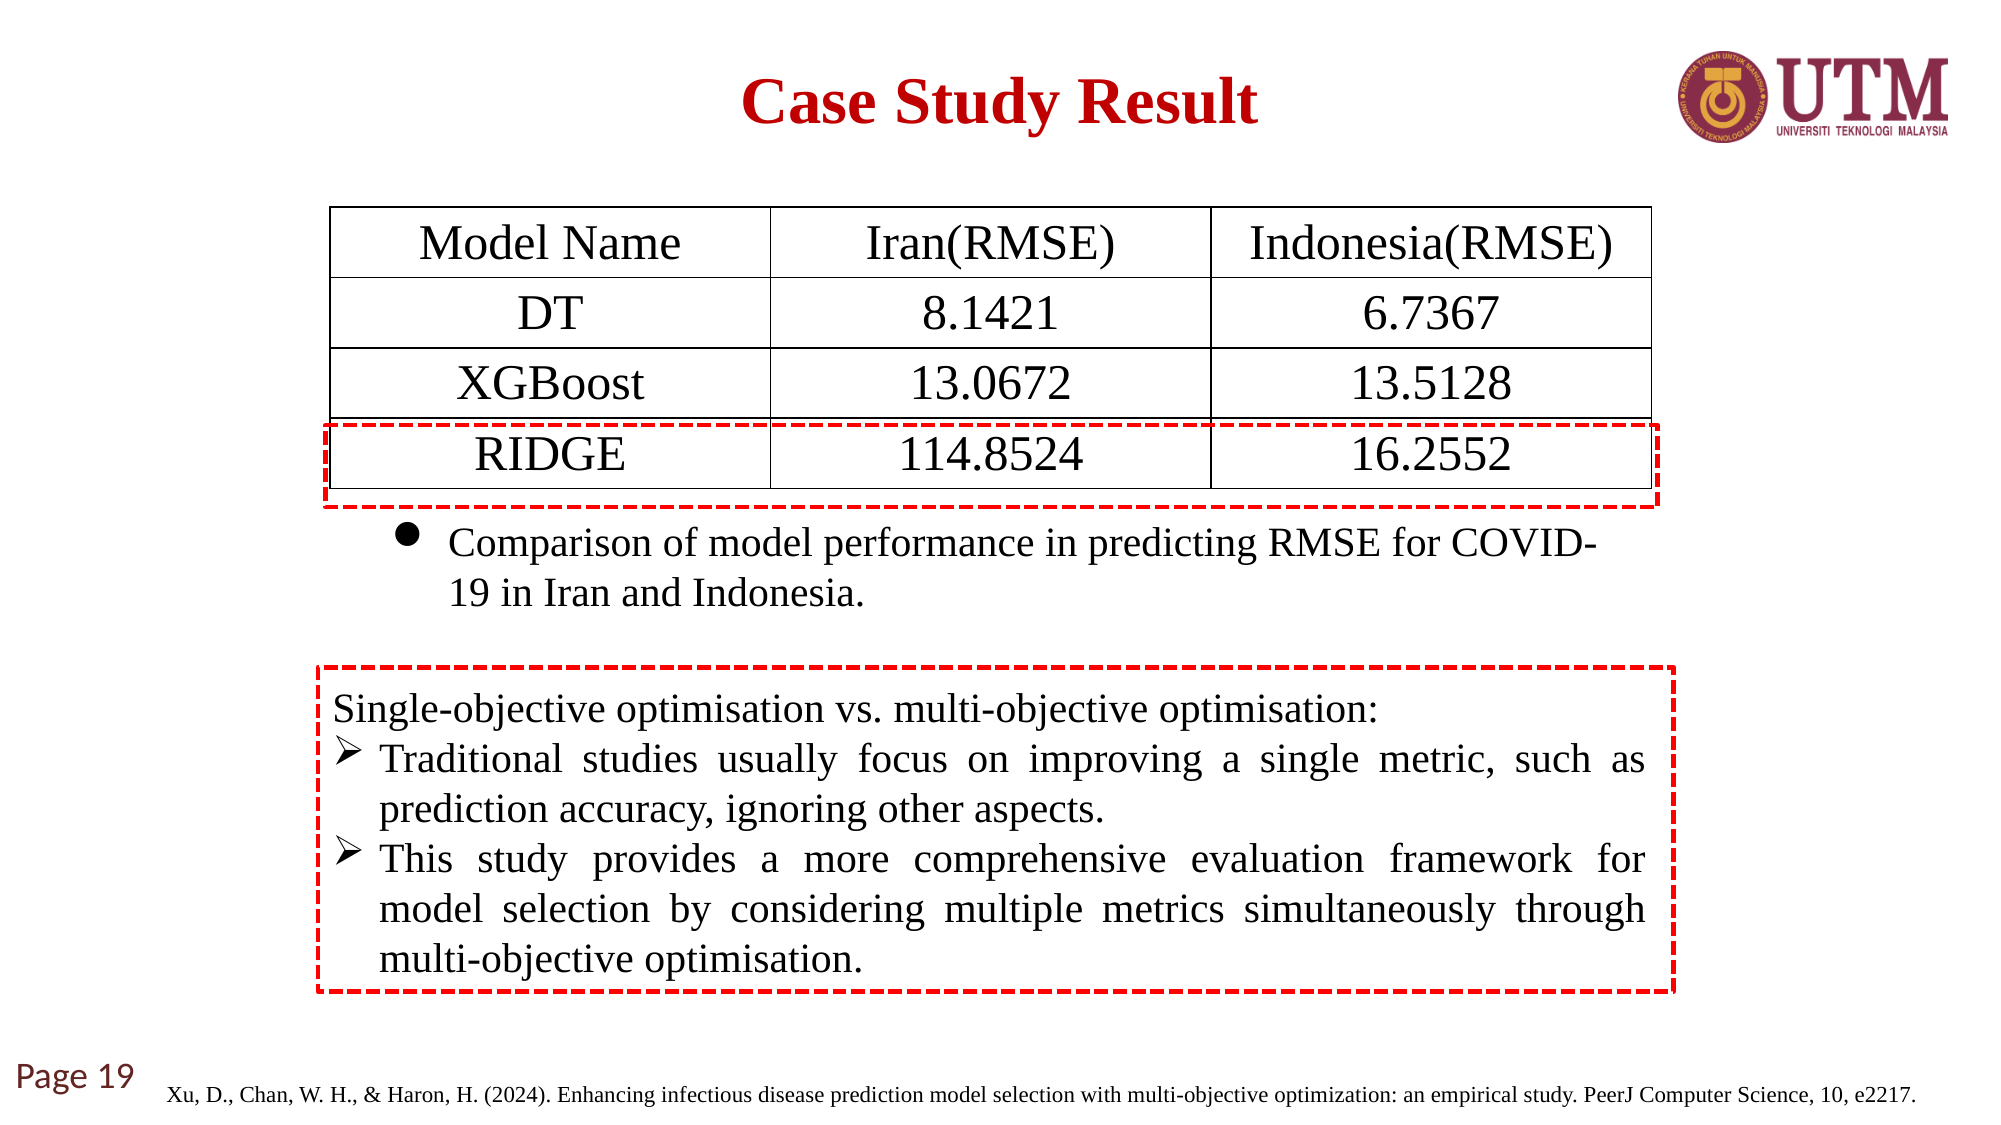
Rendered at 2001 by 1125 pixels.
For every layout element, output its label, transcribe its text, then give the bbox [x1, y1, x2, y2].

table_cell RIDGE [331, 419, 770, 425]
text_box [316, 665, 1676, 994]
table_cell 16.2552 [1212, 419, 1651, 425]
table_cell 13.5128 [1212, 349, 1651, 417]
text_box Page 19 [0, 1043, 150, 1104]
table_header Model Name [331, 208, 770, 277]
table_header Indonesia(RMSE) [1212, 208, 1651, 277]
table_cell 8.1421 [771, 278, 1210, 347]
text_box Xu, D., Chan, W. H., & Haron, H. (2024). Enhancing infectious disease prediction model selection with multi-objective optimization: an empirical study. PeerJ Computer Science, 10, e2217. [151, 1072, 2000, 1115]
text_box [324, 423, 1659, 509]
title Case Study Result [639, 13, 1361, 181]
table_header Iran(RMSE) [771, 208, 1210, 277]
table_cell XGBoost [331, 349, 770, 417]
table_cell DT [331, 278, 770, 347]
table_cell 13.0672 [771, 349, 1210, 417]
table_cell 114.8524 [771, 419, 1210, 425]
table_cell 6.7367 [1212, 278, 1651, 347]
picture [1661, 48, 1963, 146]
text_box Comparison of model performance in predicting RMSE for COVID-19 in Iran and Indonesia. [377, 508, 1652, 622]
